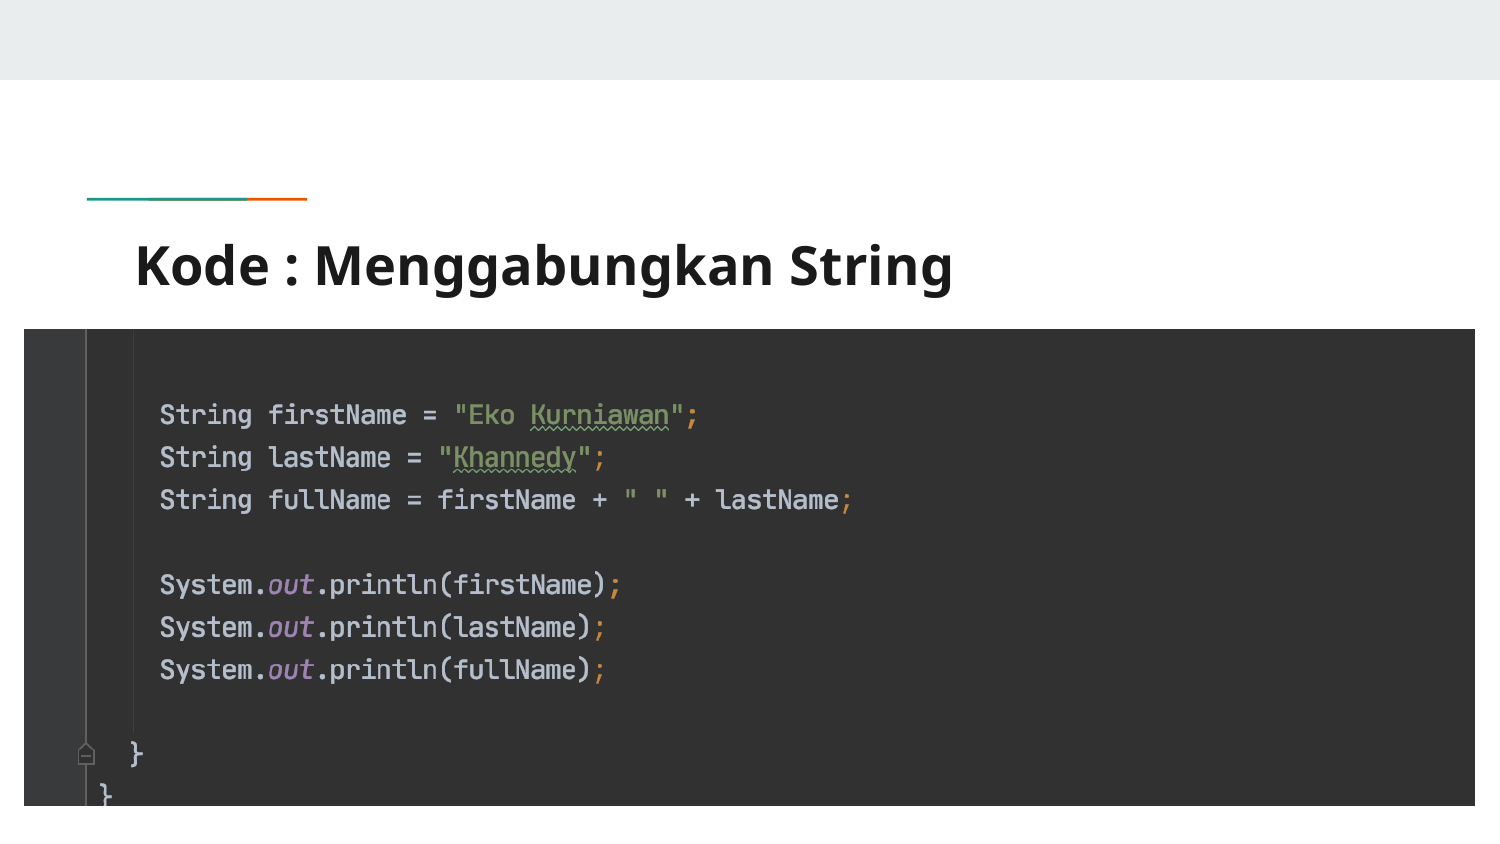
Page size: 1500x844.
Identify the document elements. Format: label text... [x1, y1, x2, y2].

title Kode : Menggabungkan String [119, 216, 1381, 305]
picture [24, 328, 1476, 806]
